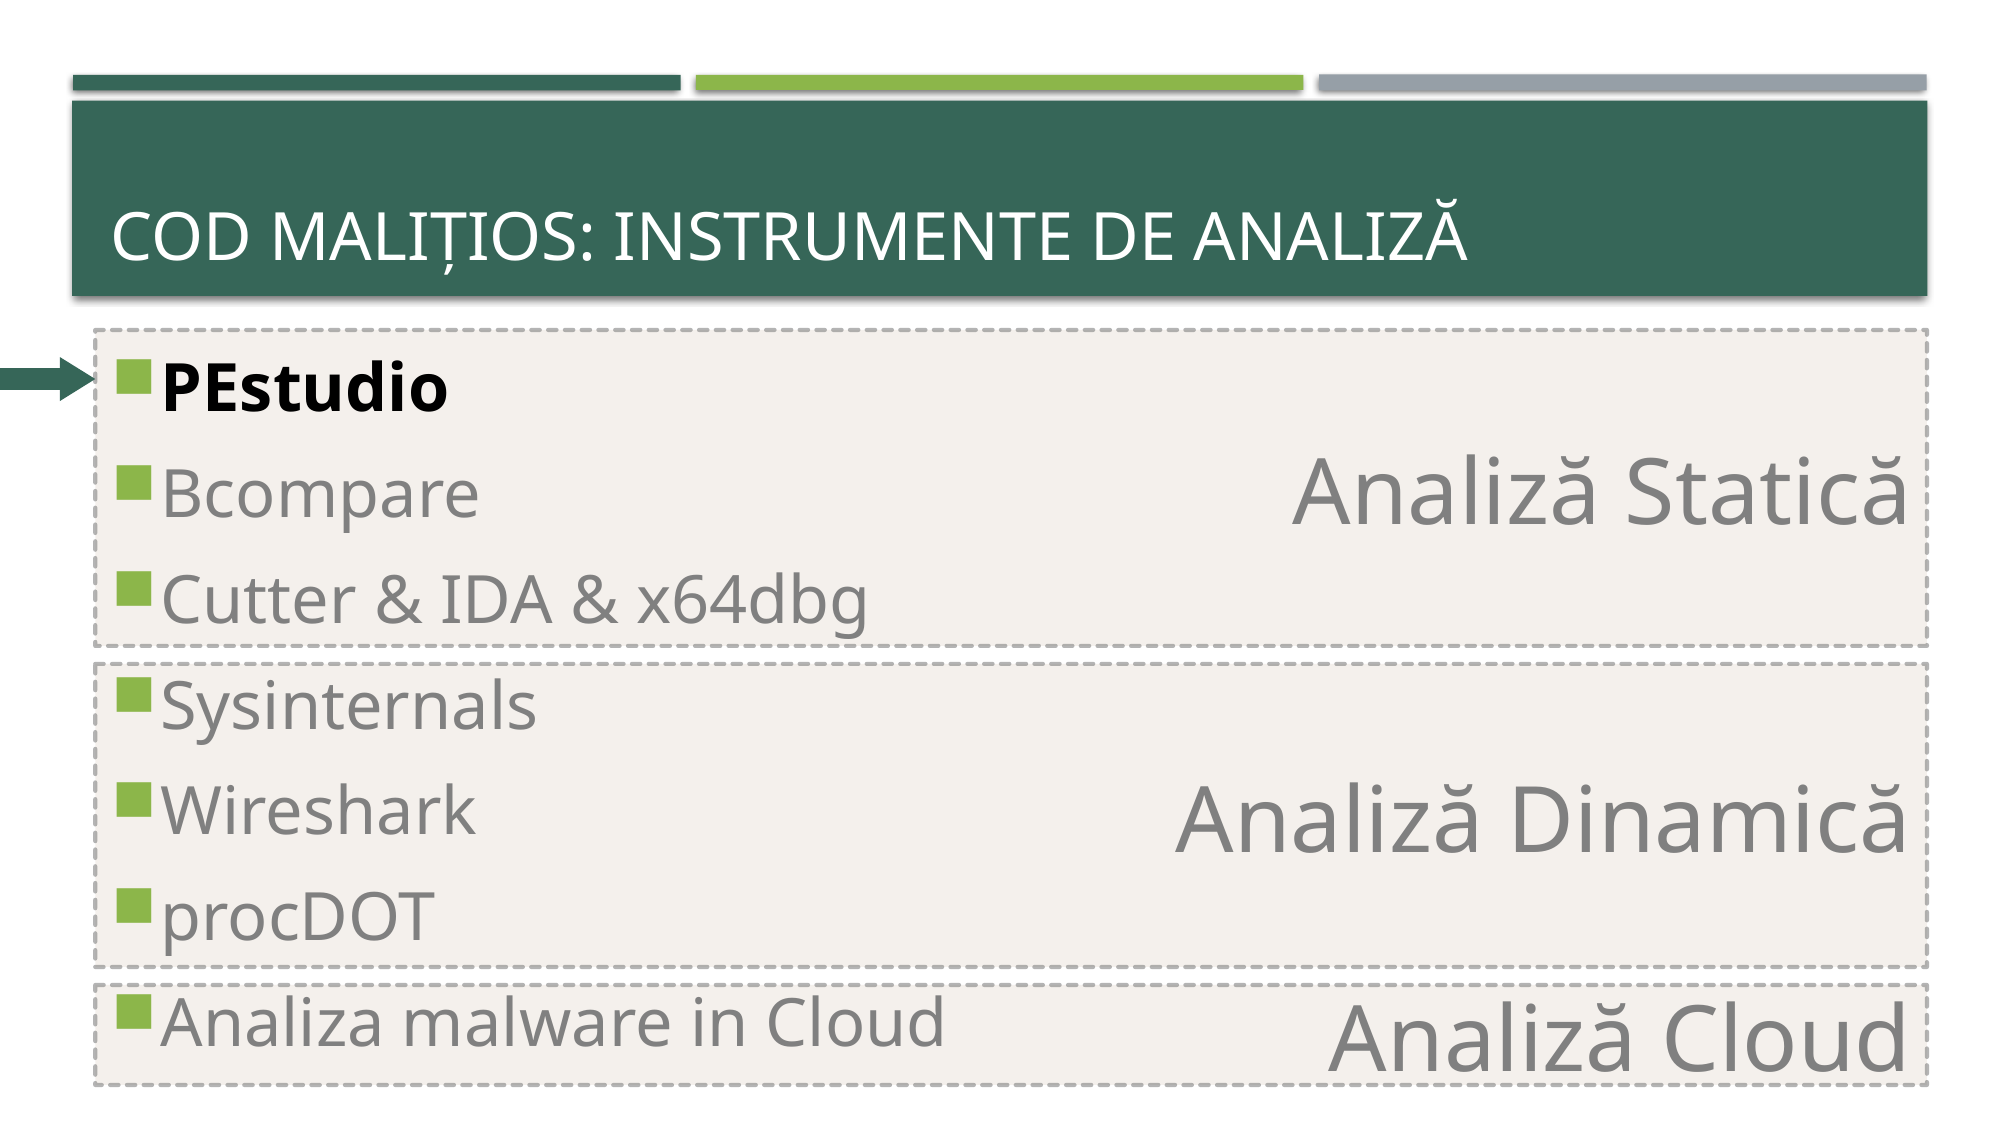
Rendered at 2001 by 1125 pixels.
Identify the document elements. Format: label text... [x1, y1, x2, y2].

text_box Analiză Cloud [93, 983, 1929, 1087]
list PEstudio Bcompare Cutter & IDA & x64dbg Sysinternals Wireshark procDOT Analiza malware in Cloud [95, 378, 1109, 1027]
text_box [0, 355, 98, 403]
text_box Analiză Statică [93, 328, 1929, 648]
text_box Analiză Dinamică [1109, 662, 1929, 969]
title cod malițios: Instrumente de analiză [95, 115, 1905, 282]
